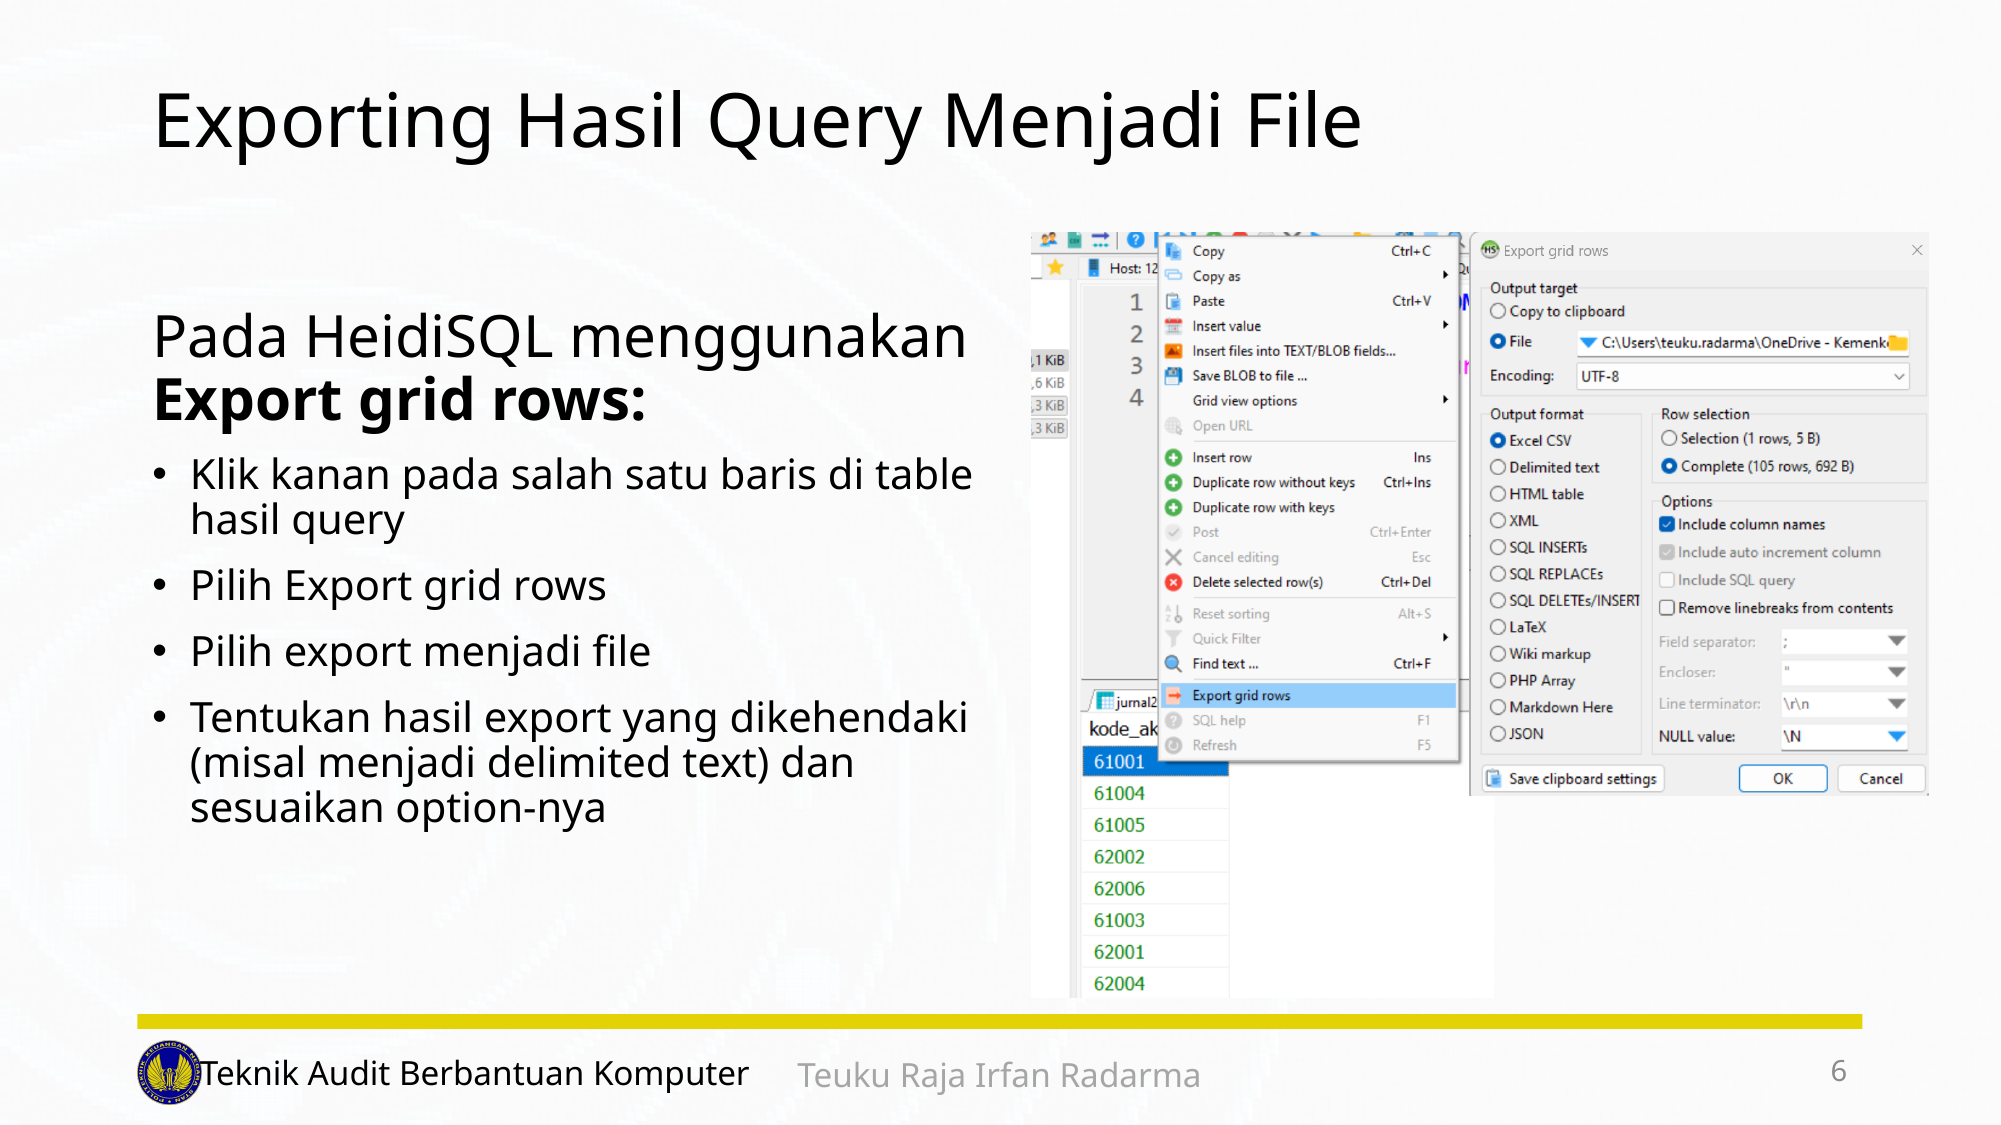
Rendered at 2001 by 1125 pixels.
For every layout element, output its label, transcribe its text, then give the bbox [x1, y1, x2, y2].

picture [137, 1040, 202, 1105]
slide_number 6 [1412, 1042, 1863, 1103]
picture [1031, 232, 1929, 998]
list Pada HeidiSQL menggunakan Export grid rows: Klik kanan pada salah satu baris di table hasil query Pilih Export grid rows Pilih export menjadi file Tentukan hasil export yang dikehendaki (misal menjadi delimited text) dan sesuaikan option-nya [137, 299, 1021, 1014]
title Exporting Hasil Query Menjadi File [137, 59, 1863, 188]
